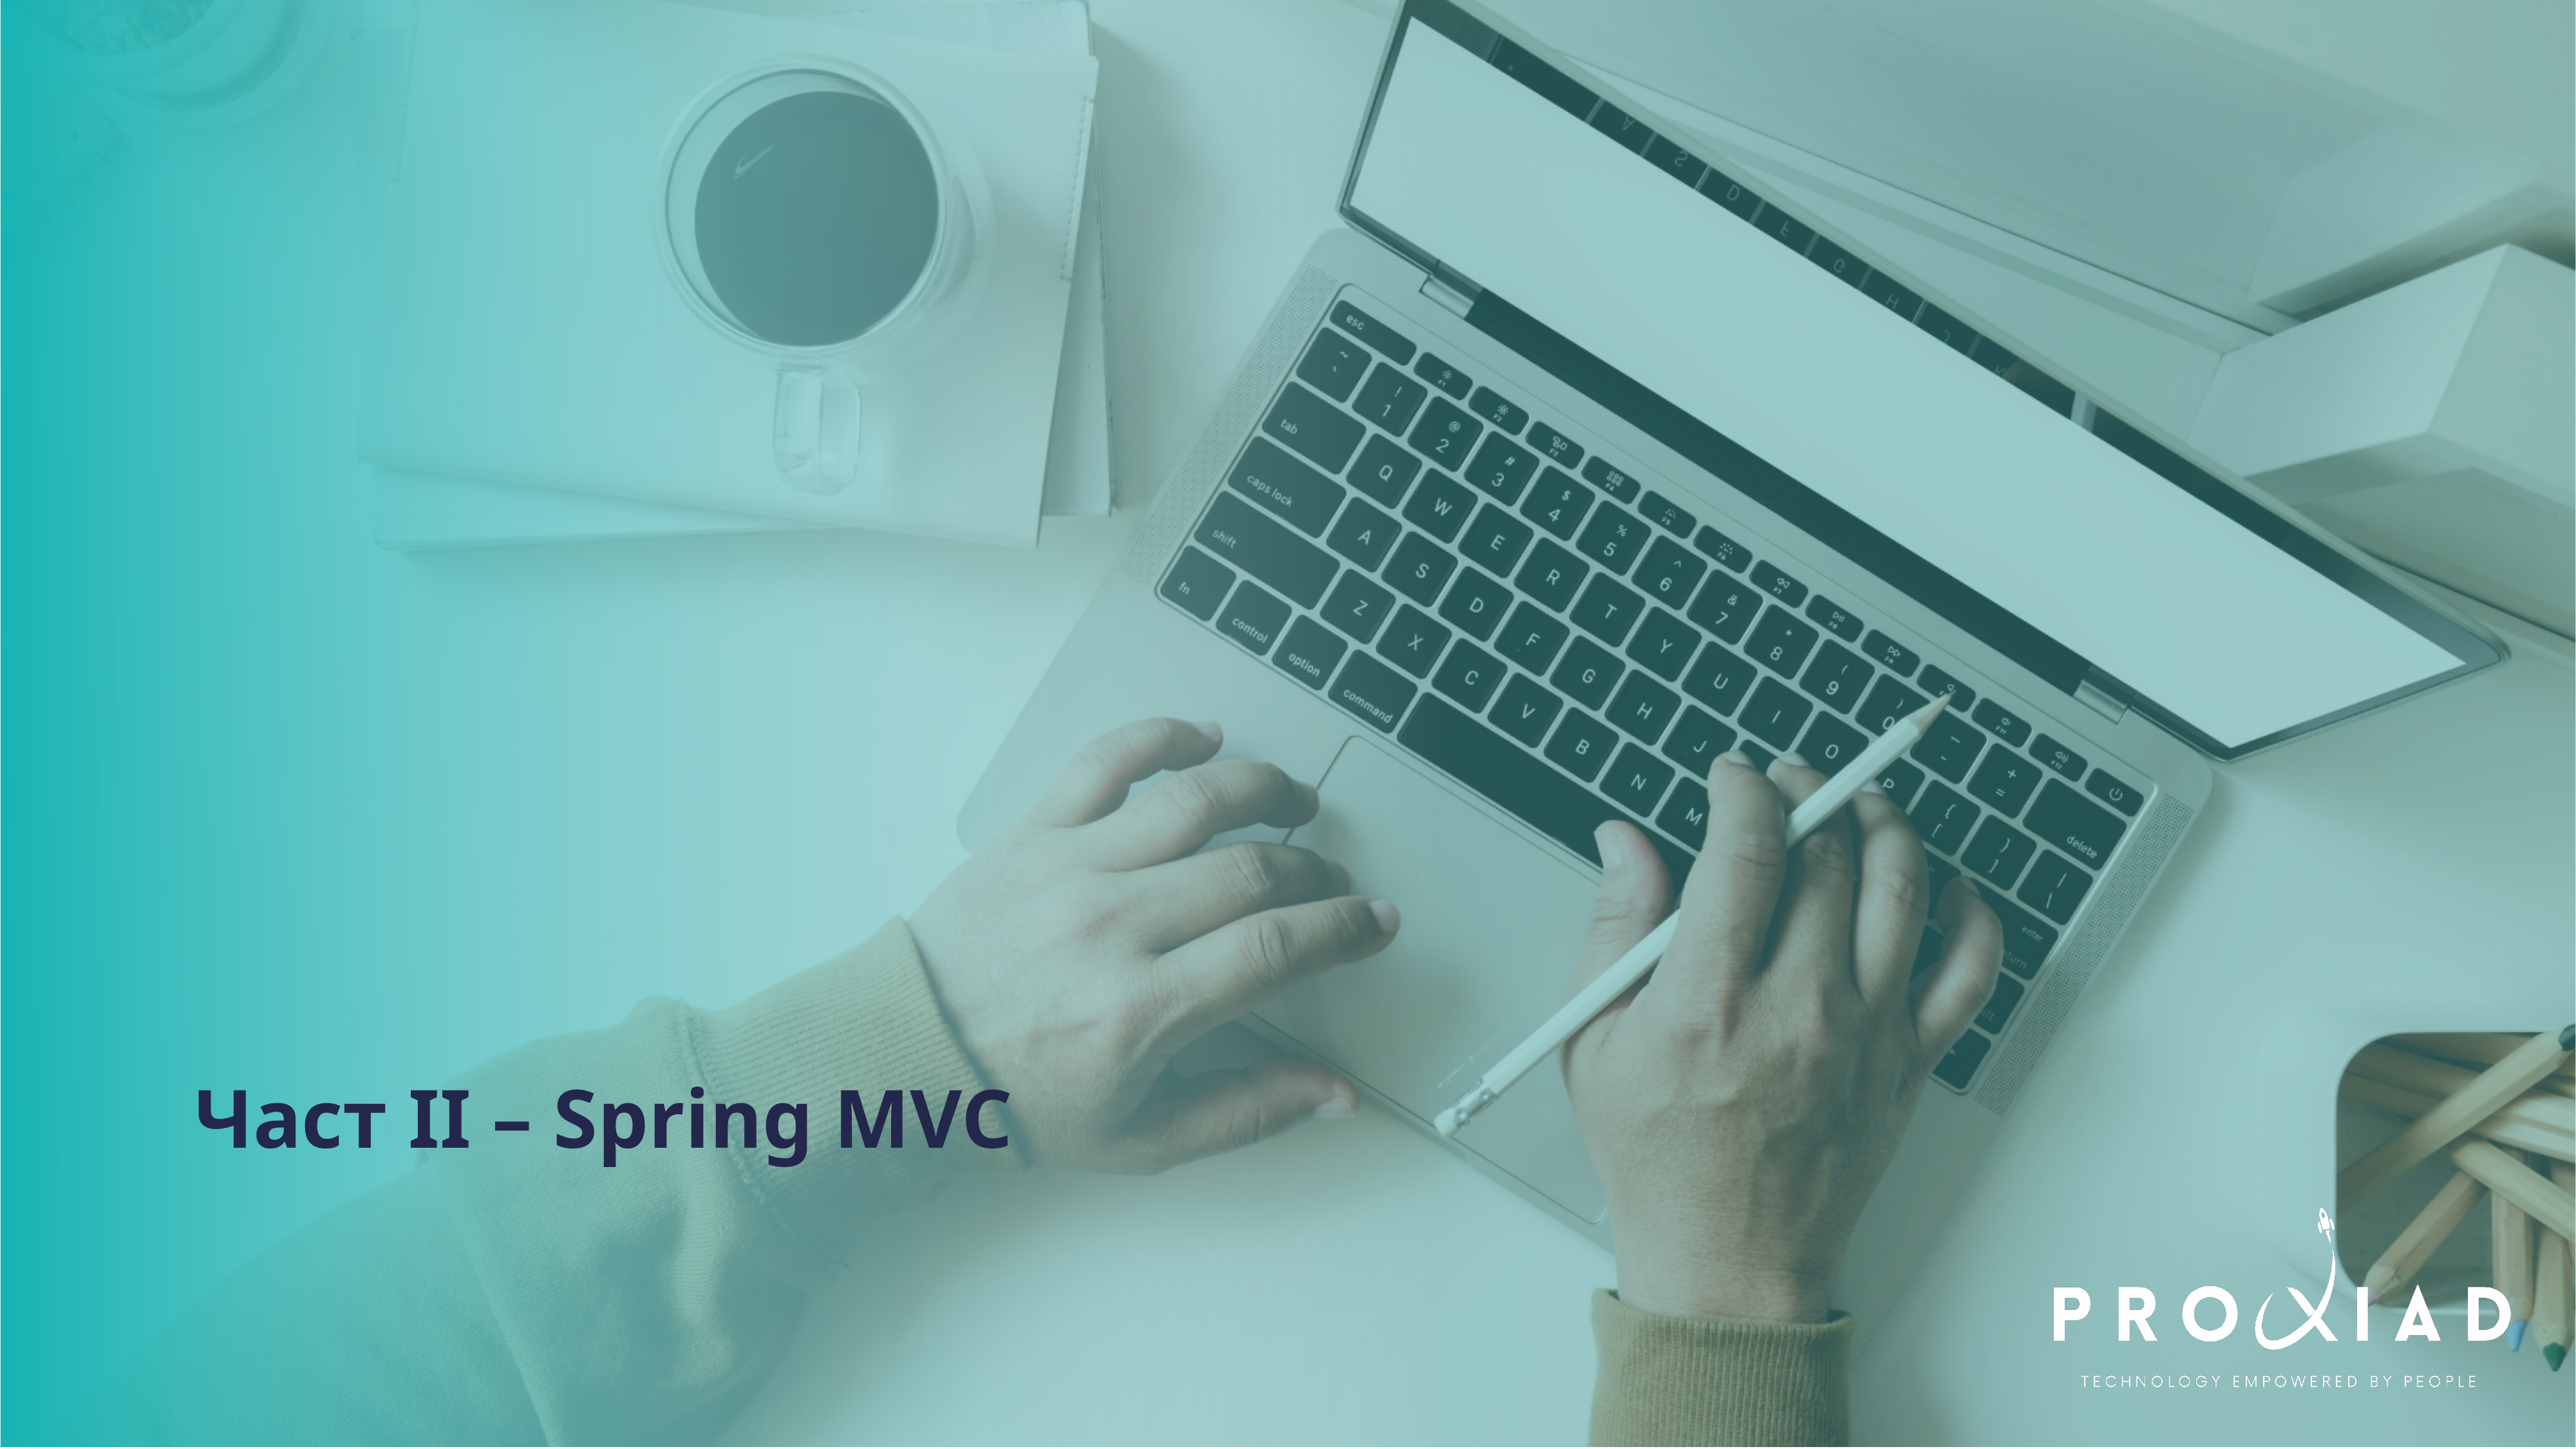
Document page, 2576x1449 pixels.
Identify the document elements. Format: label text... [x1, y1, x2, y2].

text_box Част II – Spring MVC [185, 1074, 2003, 1280]
picture [0, 0, 2576, 1447]
